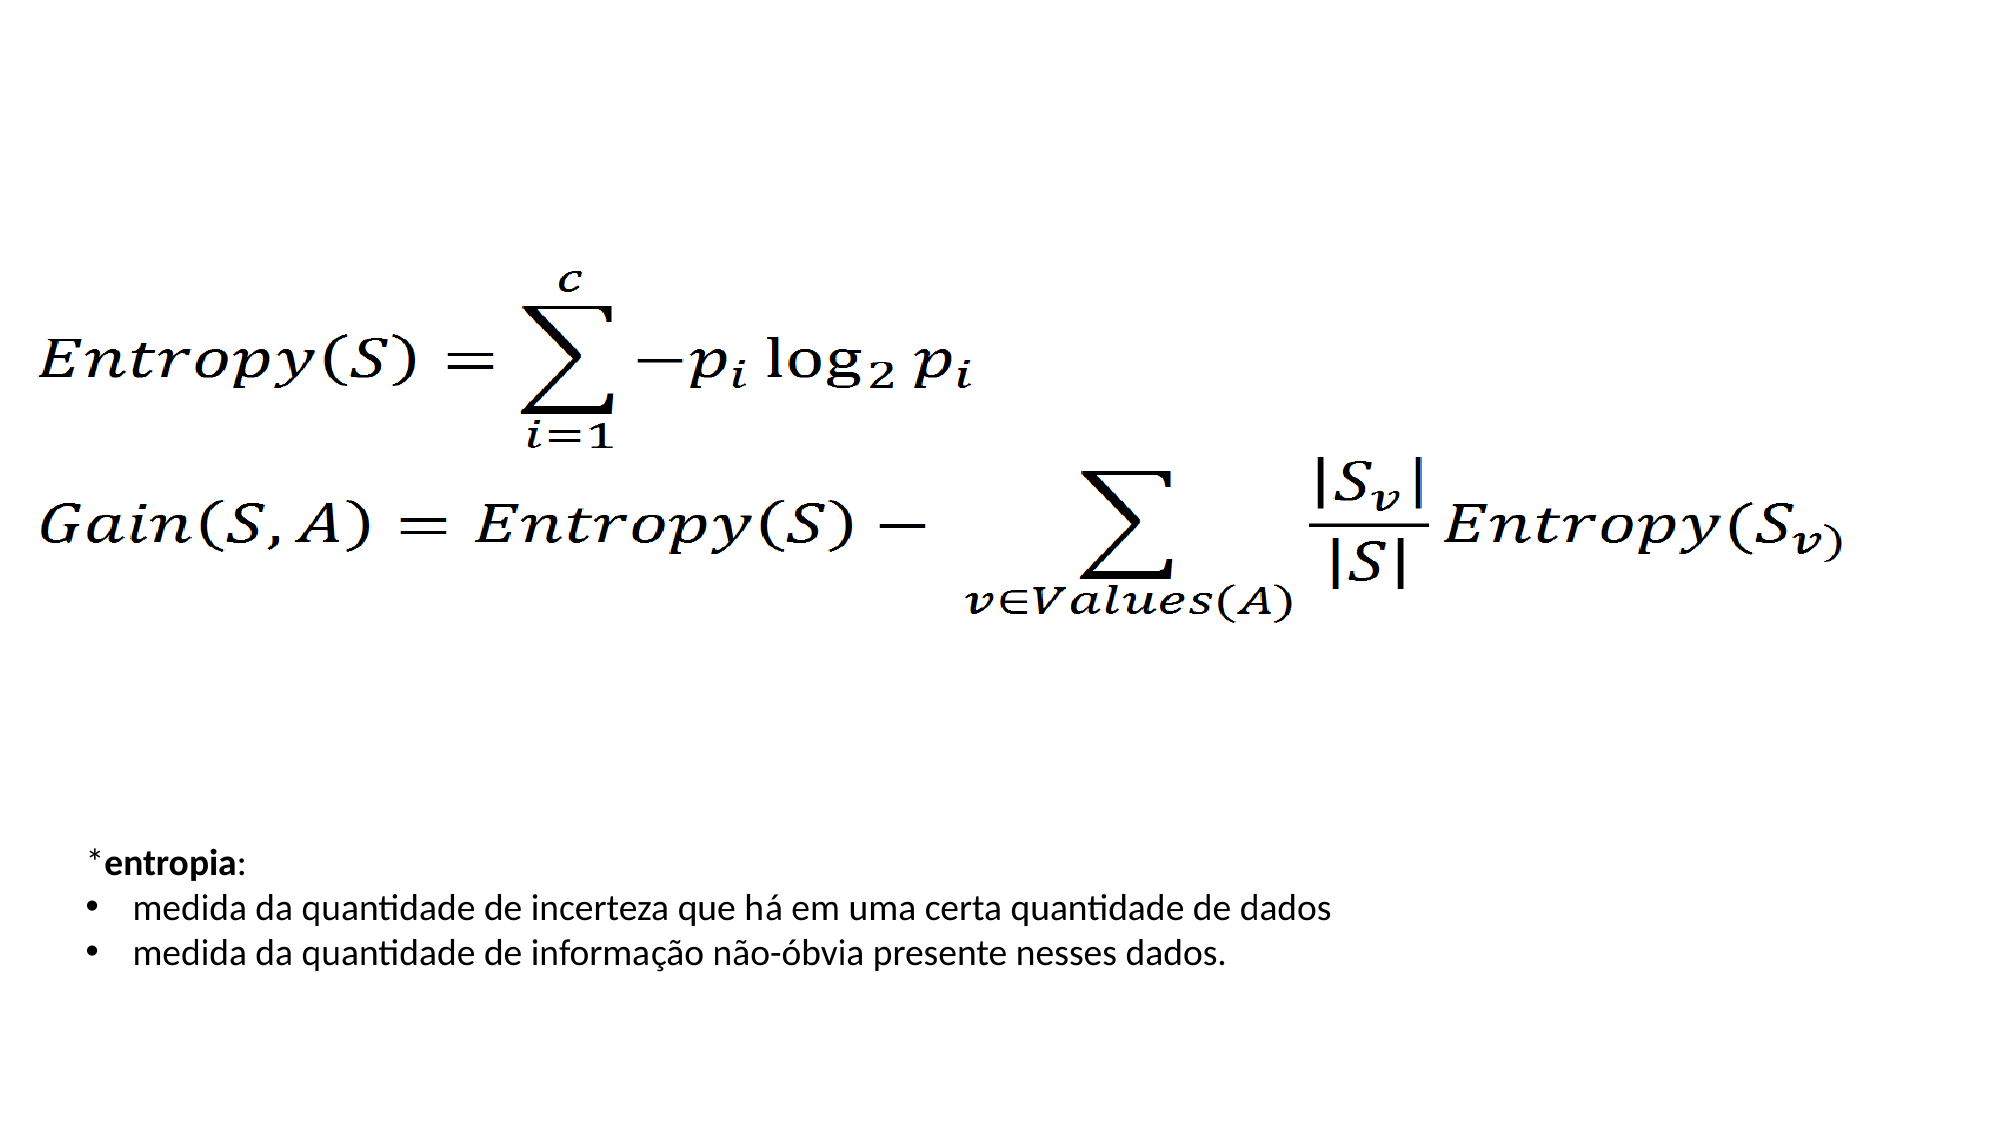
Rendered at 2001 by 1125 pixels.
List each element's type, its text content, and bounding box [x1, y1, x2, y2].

text_box *entropia: medida da quantidade de incerteza que há em uma certa quantidade de dados medida da quantidade de informação não-óbvia presente nesses dados. [70, 831, 1411, 981]
picture [25, 255, 1980, 631]
